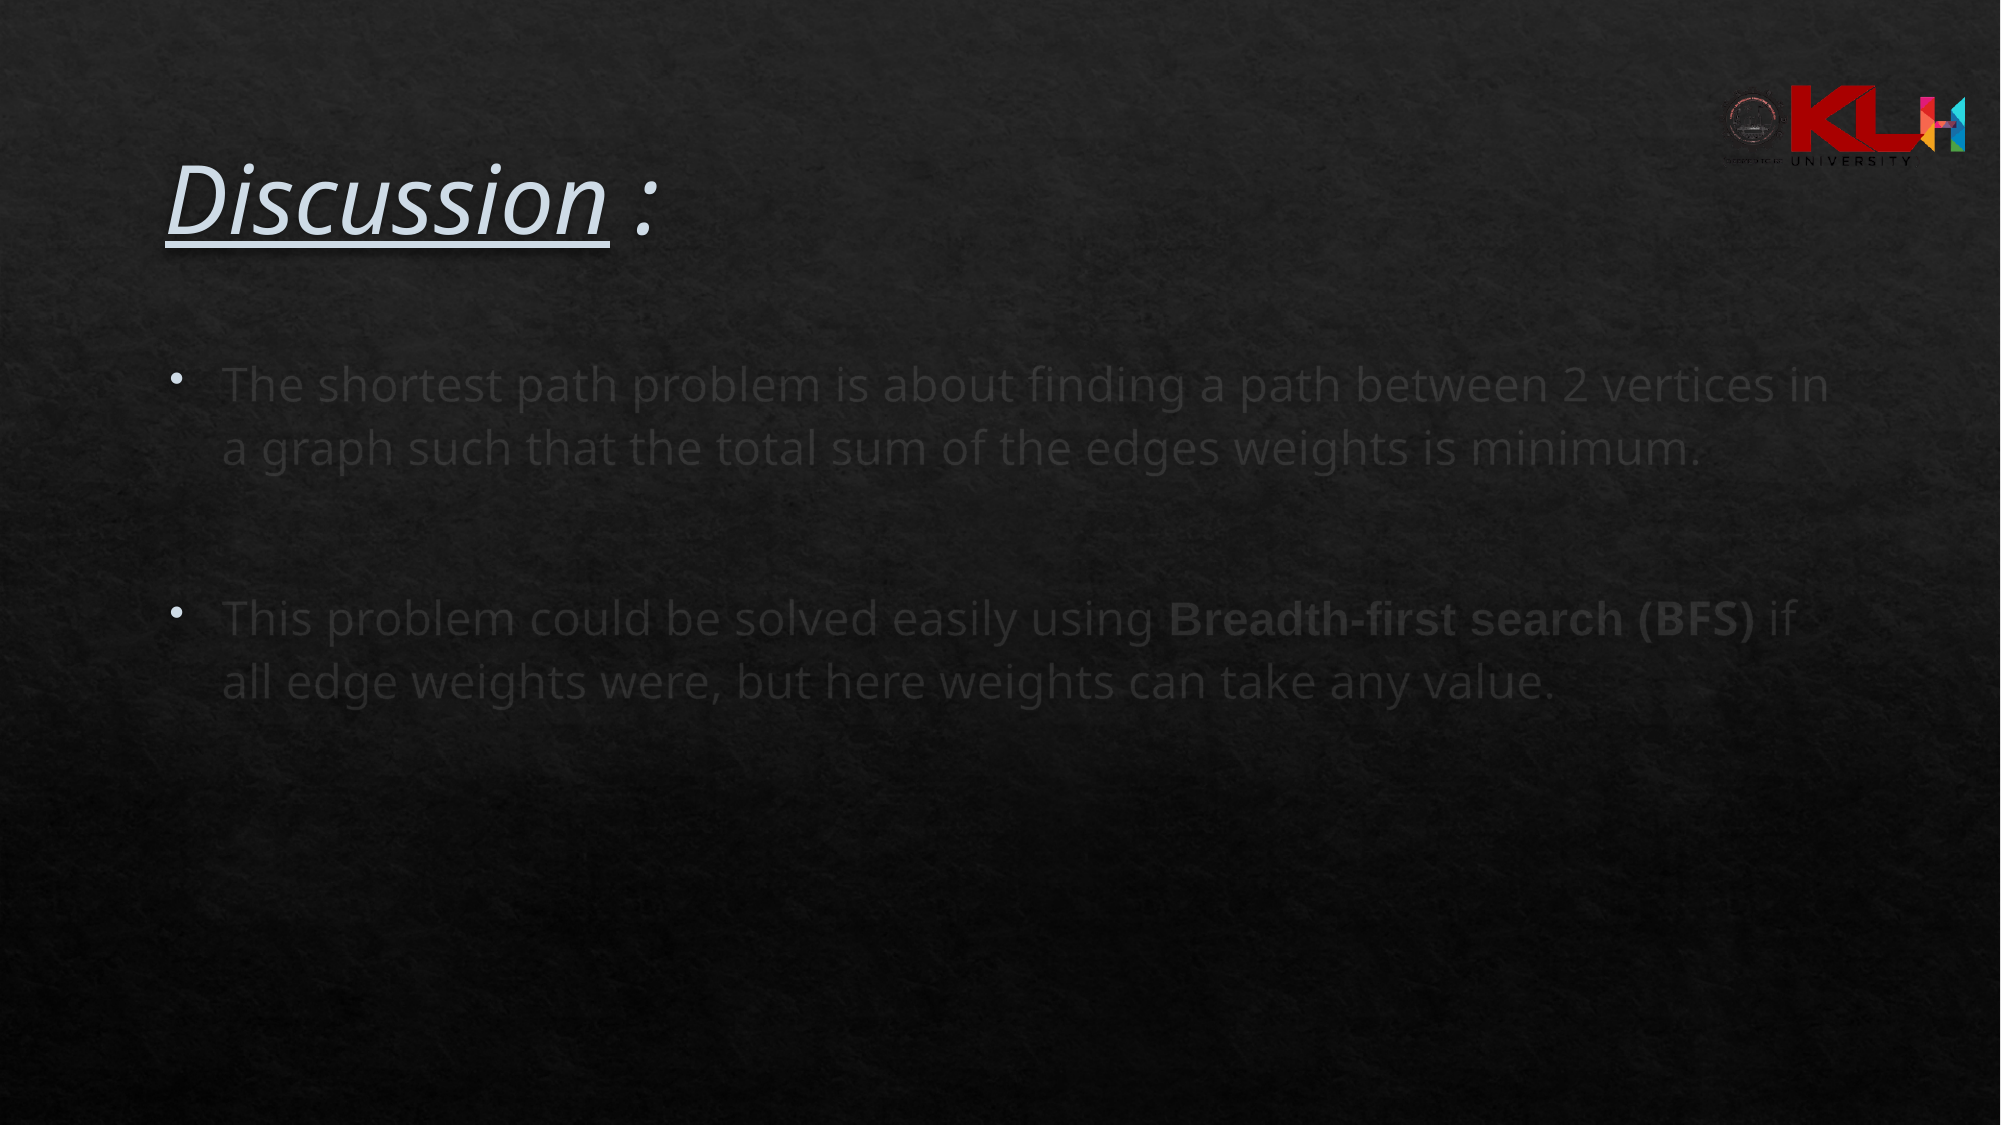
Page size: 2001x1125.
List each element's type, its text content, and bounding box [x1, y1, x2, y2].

title Discussion : [149, 99, 1849, 307]
picture [1712, 9, 1973, 194]
list The shortest path problem is about finding a path between 2 vertices in a graph such that the total sum of the edges weights is minimum. This problem could be solved easily using Breadth-first search (BFS) if all edge weights were, but here weights can take any value. [149, 340, 1849, 950]
